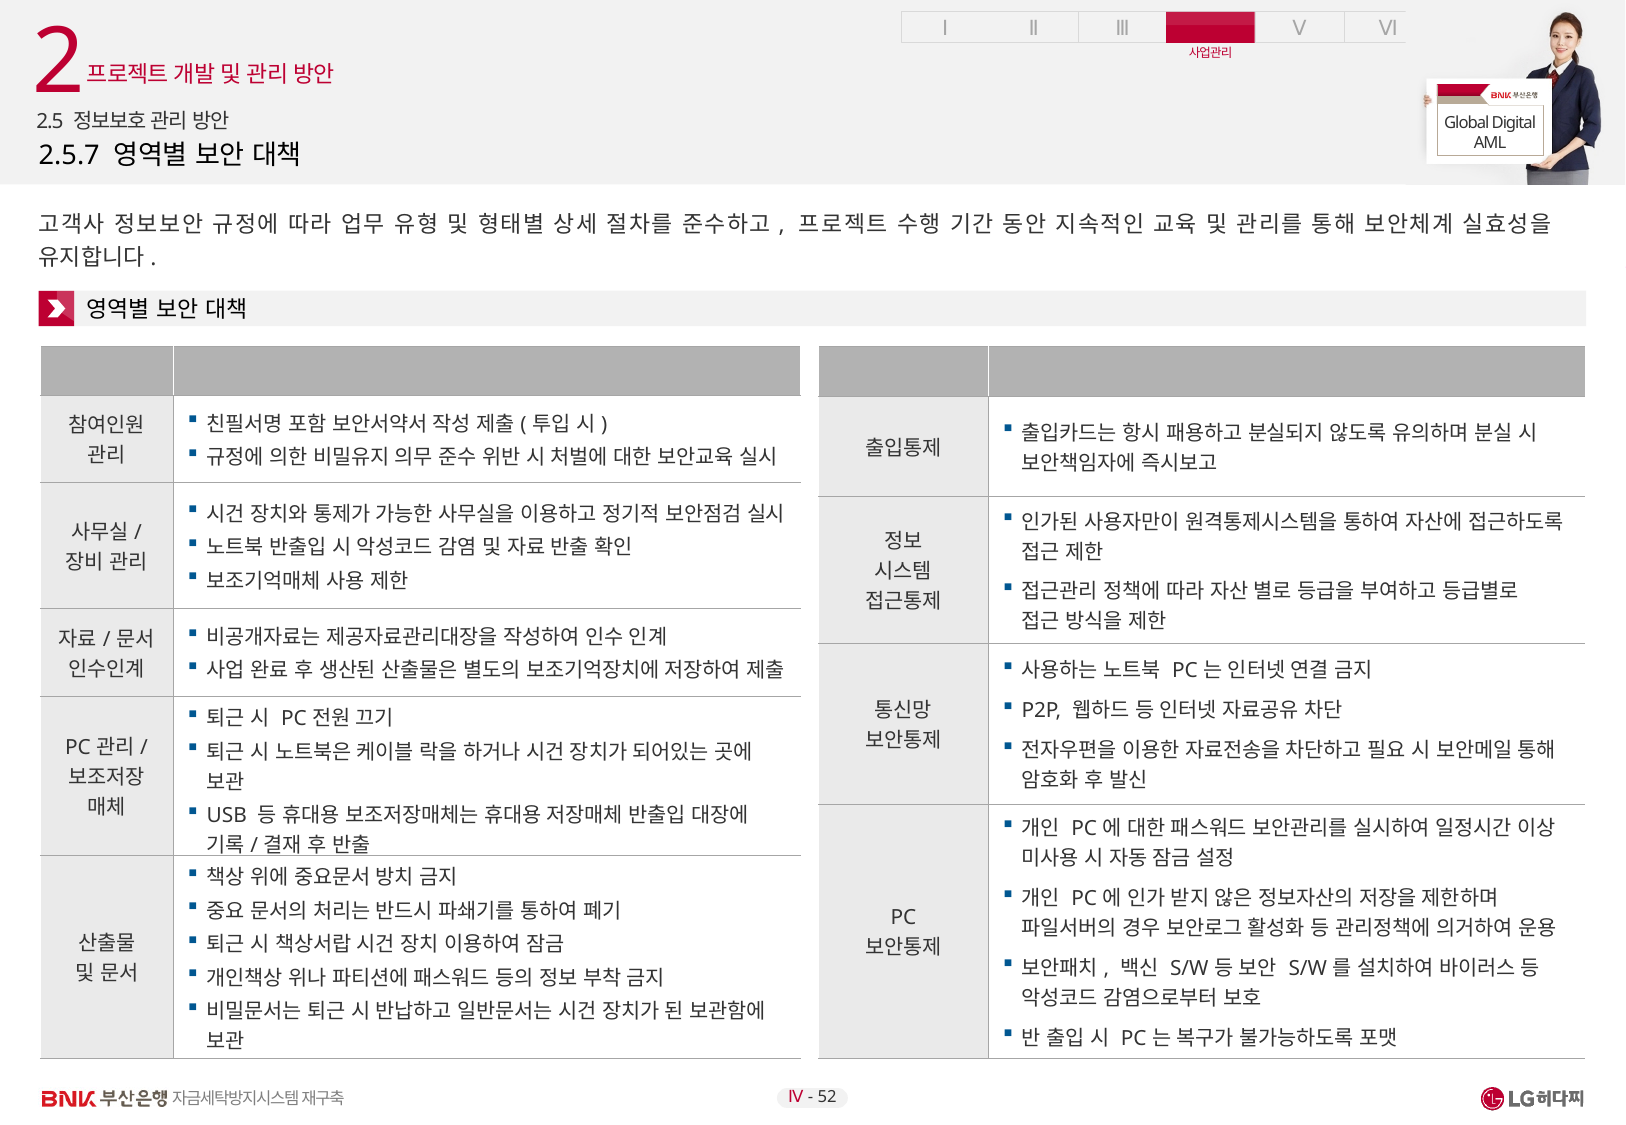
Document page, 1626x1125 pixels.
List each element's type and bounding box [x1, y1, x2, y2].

table_header [174, 347, 800, 395]
table_cell [41, 483, 173, 608]
table_cell [989, 644, 1585, 804]
table_cell [41, 396, 173, 482]
table_header [819, 347, 988, 396]
table_cell [819, 805, 988, 1058]
table_cell [989, 497, 1585, 643]
table_cell [989, 805, 1585, 1058]
table_header [989, 347, 1585, 396]
table_cell [174, 697, 800, 855]
table_cell [41, 856, 173, 1058]
table_cell [819, 497, 988, 643]
text_box [38, 204, 1553, 271]
picture [1478, 1084, 1587, 1112]
text_box [38, 290, 1587, 327]
table_cell [174, 396, 800, 482]
picture [38, 1087, 169, 1109]
picture [1490, 91, 1538, 99]
slide_number [776, 1087, 849, 1109]
title [38, 136, 1587, 171]
picture [1405, 1, 1626, 185]
table_cell [989, 397, 1585, 496]
table_cell [174, 483, 800, 608]
table_cell [819, 397, 988, 496]
picture [1438, 104, 1543, 136]
table_cell [174, 856, 800, 1058]
table_cell [41, 697, 173, 855]
table_header [41, 347, 173, 395]
table_cell [819, 644, 988, 804]
table_cell [174, 609, 800, 696]
table_cell [41, 609, 173, 696]
text_box [32, 0, 347, 133]
